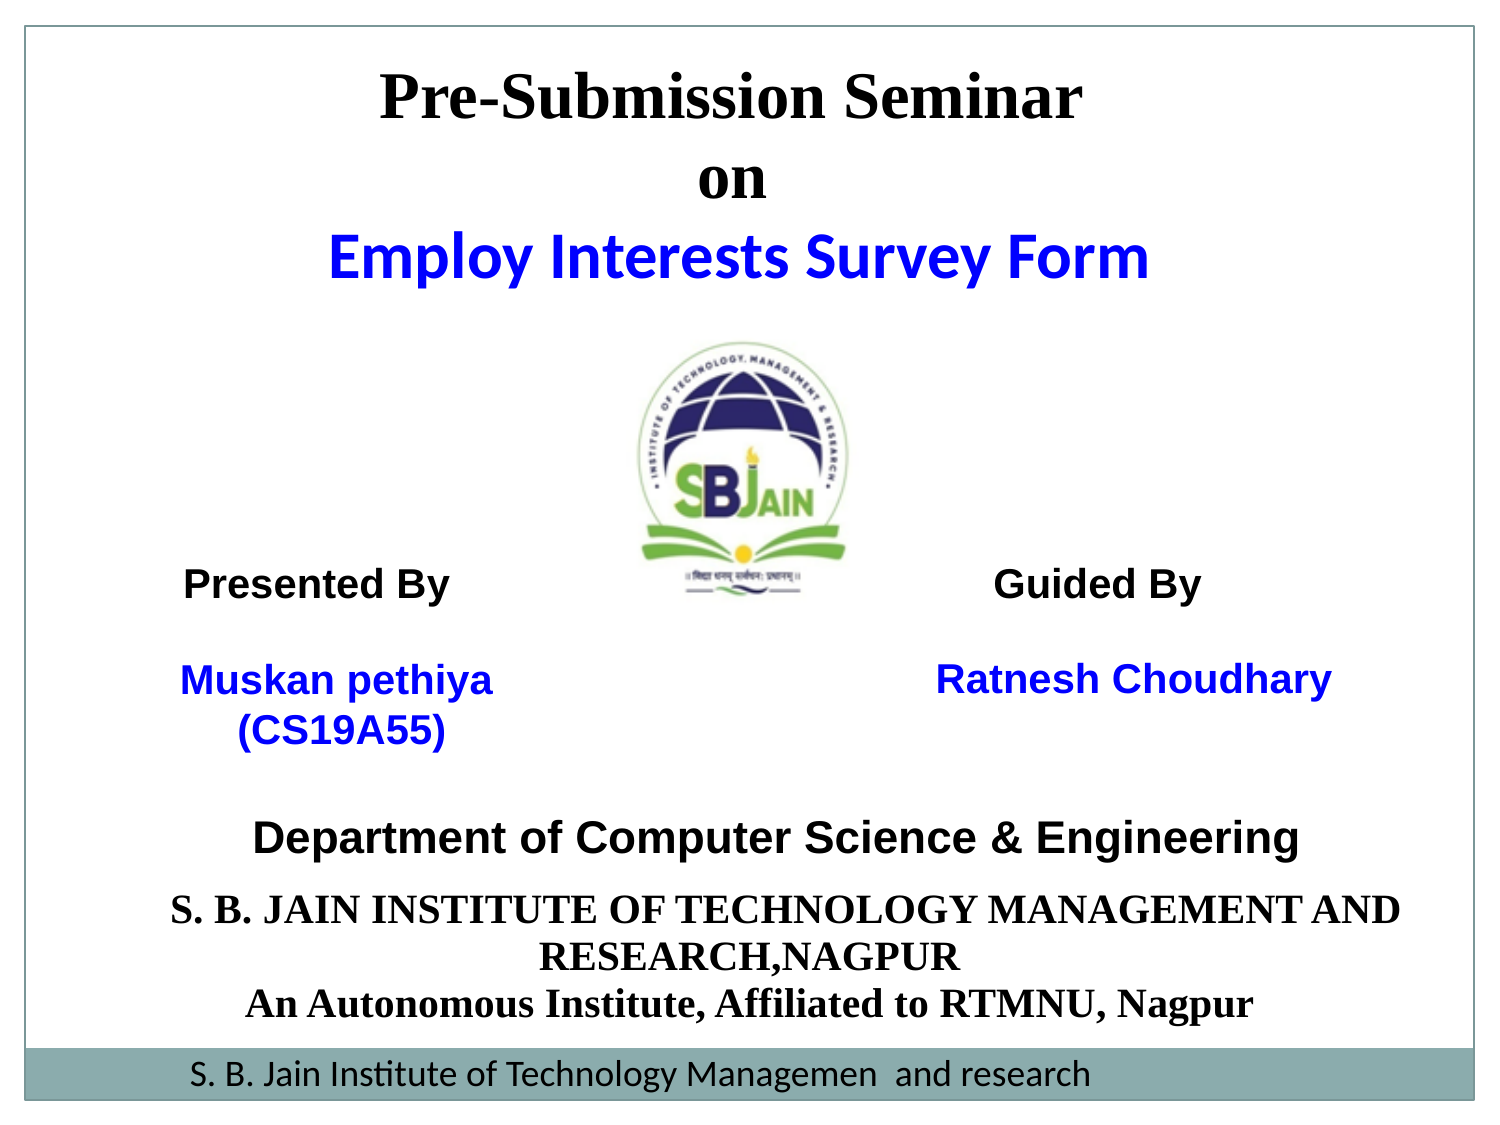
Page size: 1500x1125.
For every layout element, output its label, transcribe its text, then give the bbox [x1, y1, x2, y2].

text_box S. B. JAIN INSTITUTE OF TECHNOLOGY MANAGEMENT AND RESEARCH,NAGPUR An Autonomous Institute, Affiliated to RTMNU, Nagpur [74, 874, 1425, 1025]
text_box Guided By Ratnesh Choudhary [886, 549, 1450, 751]
text_box S. B. Jain Institute of Technology Managemen and research [174, 1042, 1175, 1102]
picture [624, 337, 866, 618]
title Pre-Submission Seminar on Employ Interests Survey Form [50, 50, 1413, 293]
text_box Presented By Muskan pethiya (CS19A55) [49, 549, 605, 752]
text_box Department of Computer Science & Engineering [237, 800, 1325, 866]
